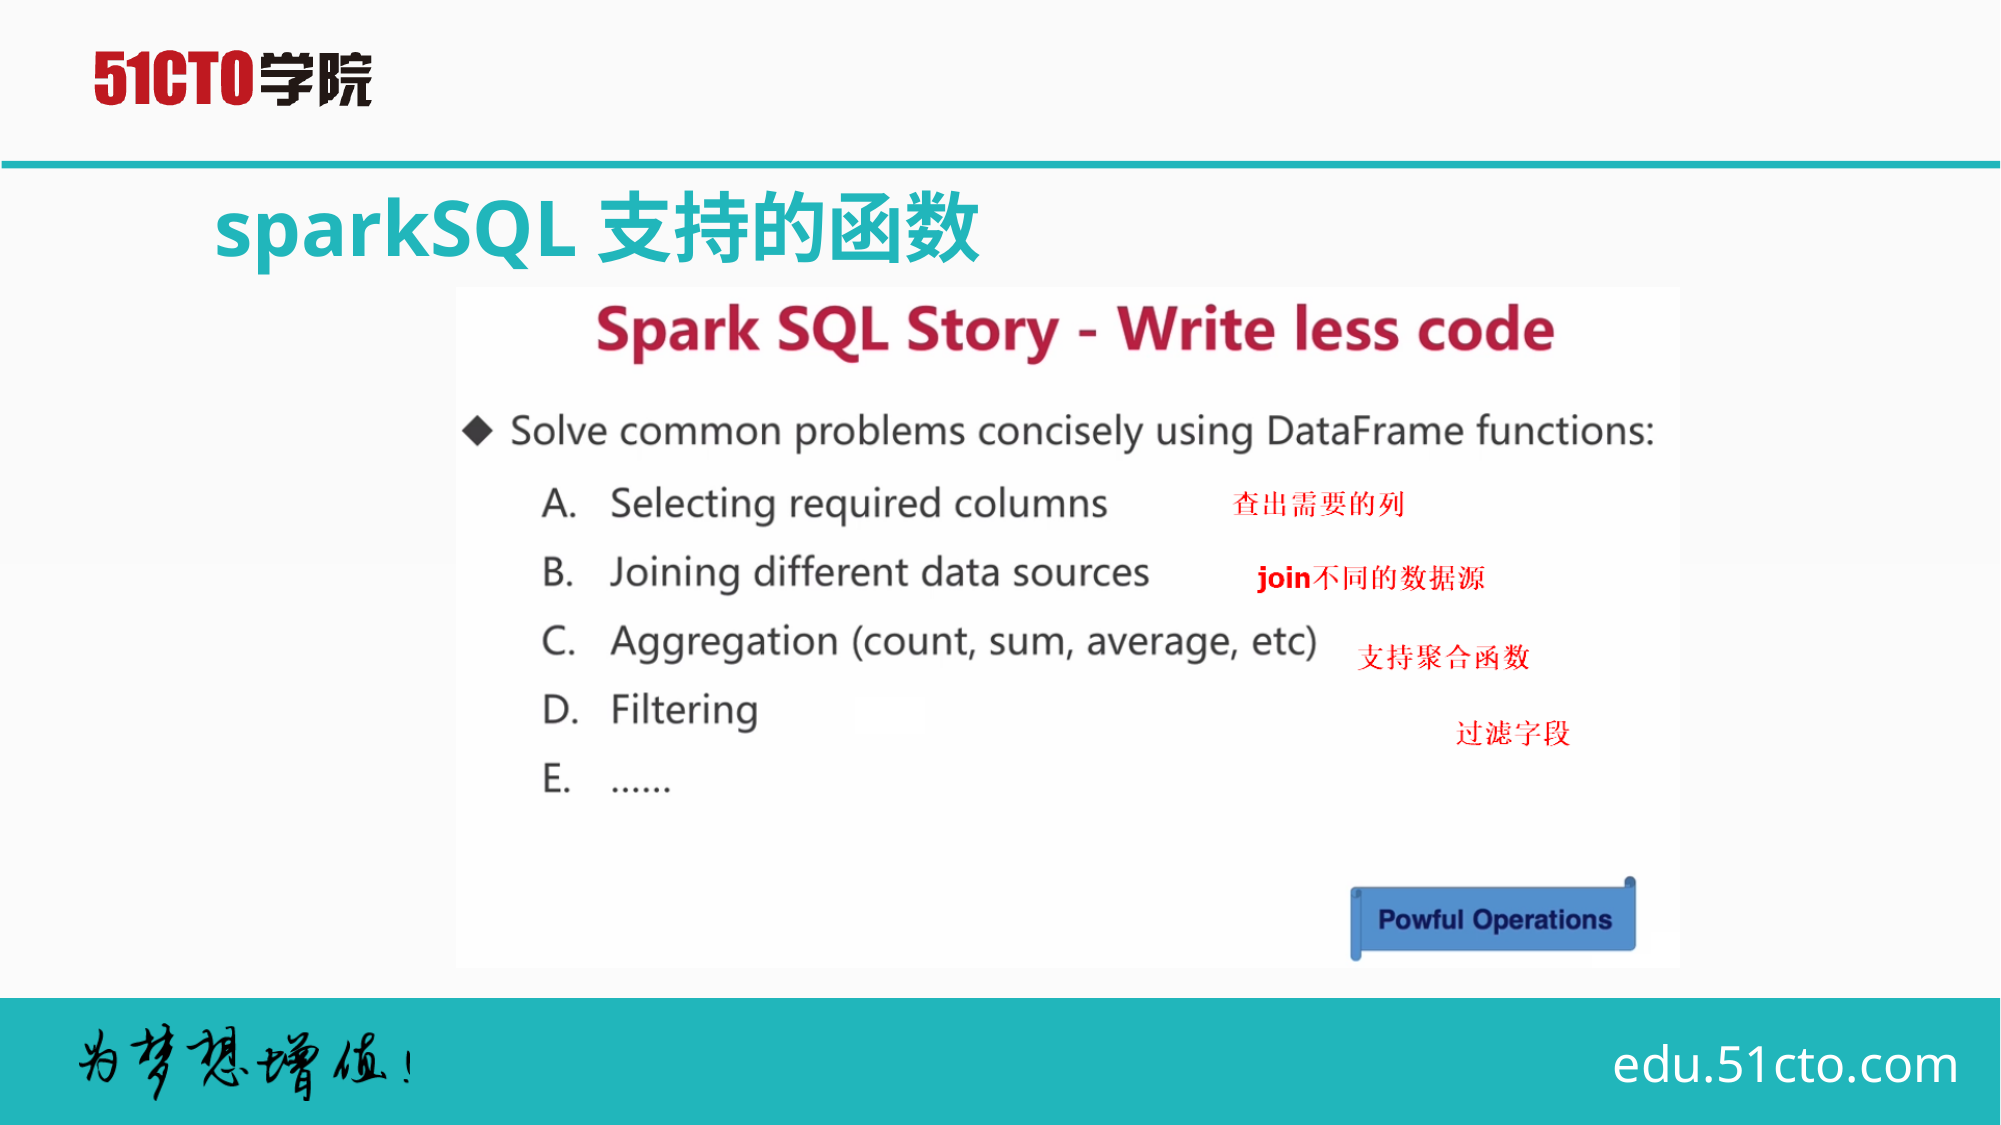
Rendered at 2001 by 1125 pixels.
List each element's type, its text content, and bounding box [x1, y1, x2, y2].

picture [90, 42, 375, 111]
title sparkSQL支持的函数 [206, 166, 1881, 286]
picture [79, 1023, 410, 1101]
picture [455, 286, 1681, 968]
